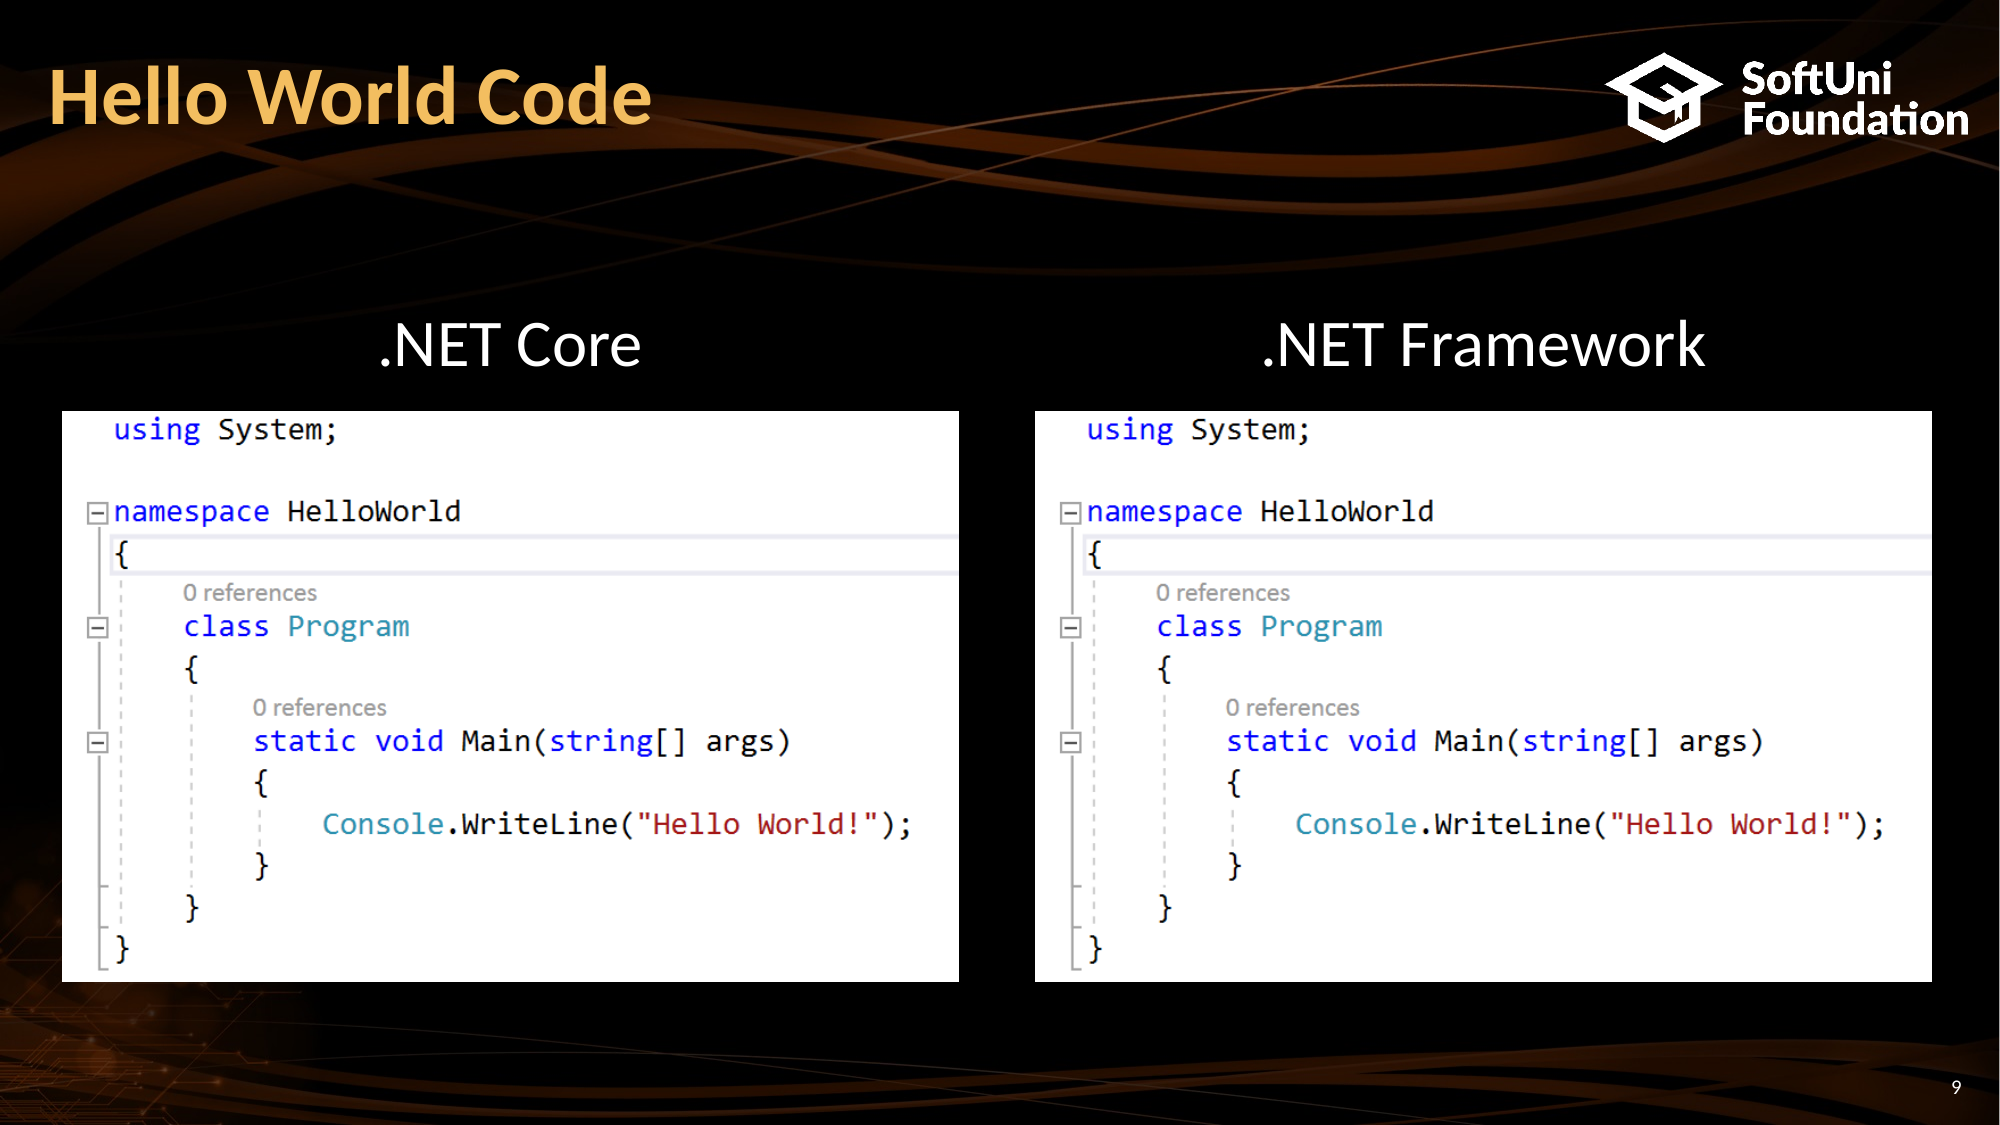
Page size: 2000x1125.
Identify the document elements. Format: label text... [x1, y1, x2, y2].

slide_number 9 [1897, 1070, 1968, 1103]
picture [0, 0, 2000, 1125]
text_box .NET Core [62, 292, 959, 388]
text_box .NET Framework [1035, 292, 1932, 388]
title Hello World Code [30, 6, 1602, 189]
